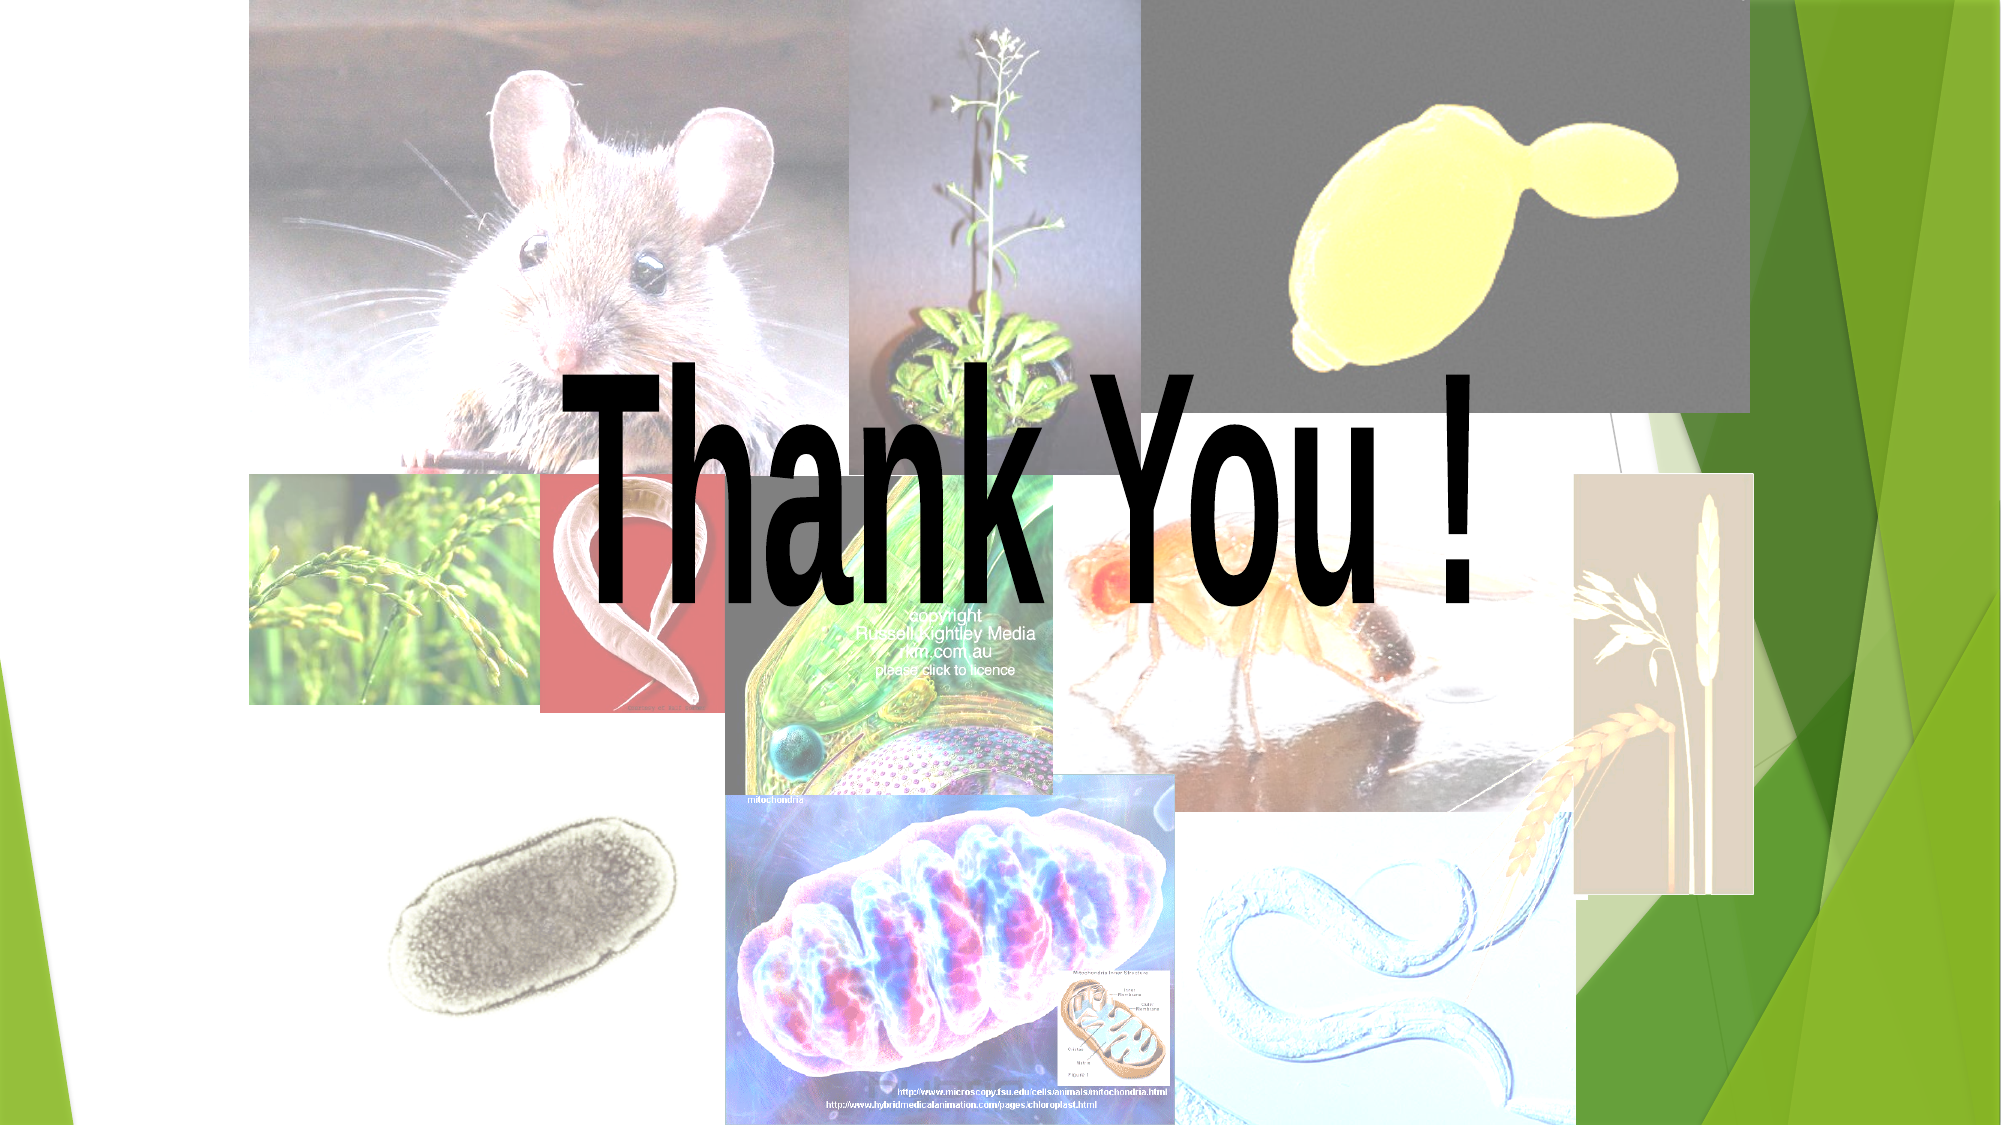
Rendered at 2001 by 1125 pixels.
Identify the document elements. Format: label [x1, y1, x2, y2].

text_box [249, 0, 1758, 1125]
